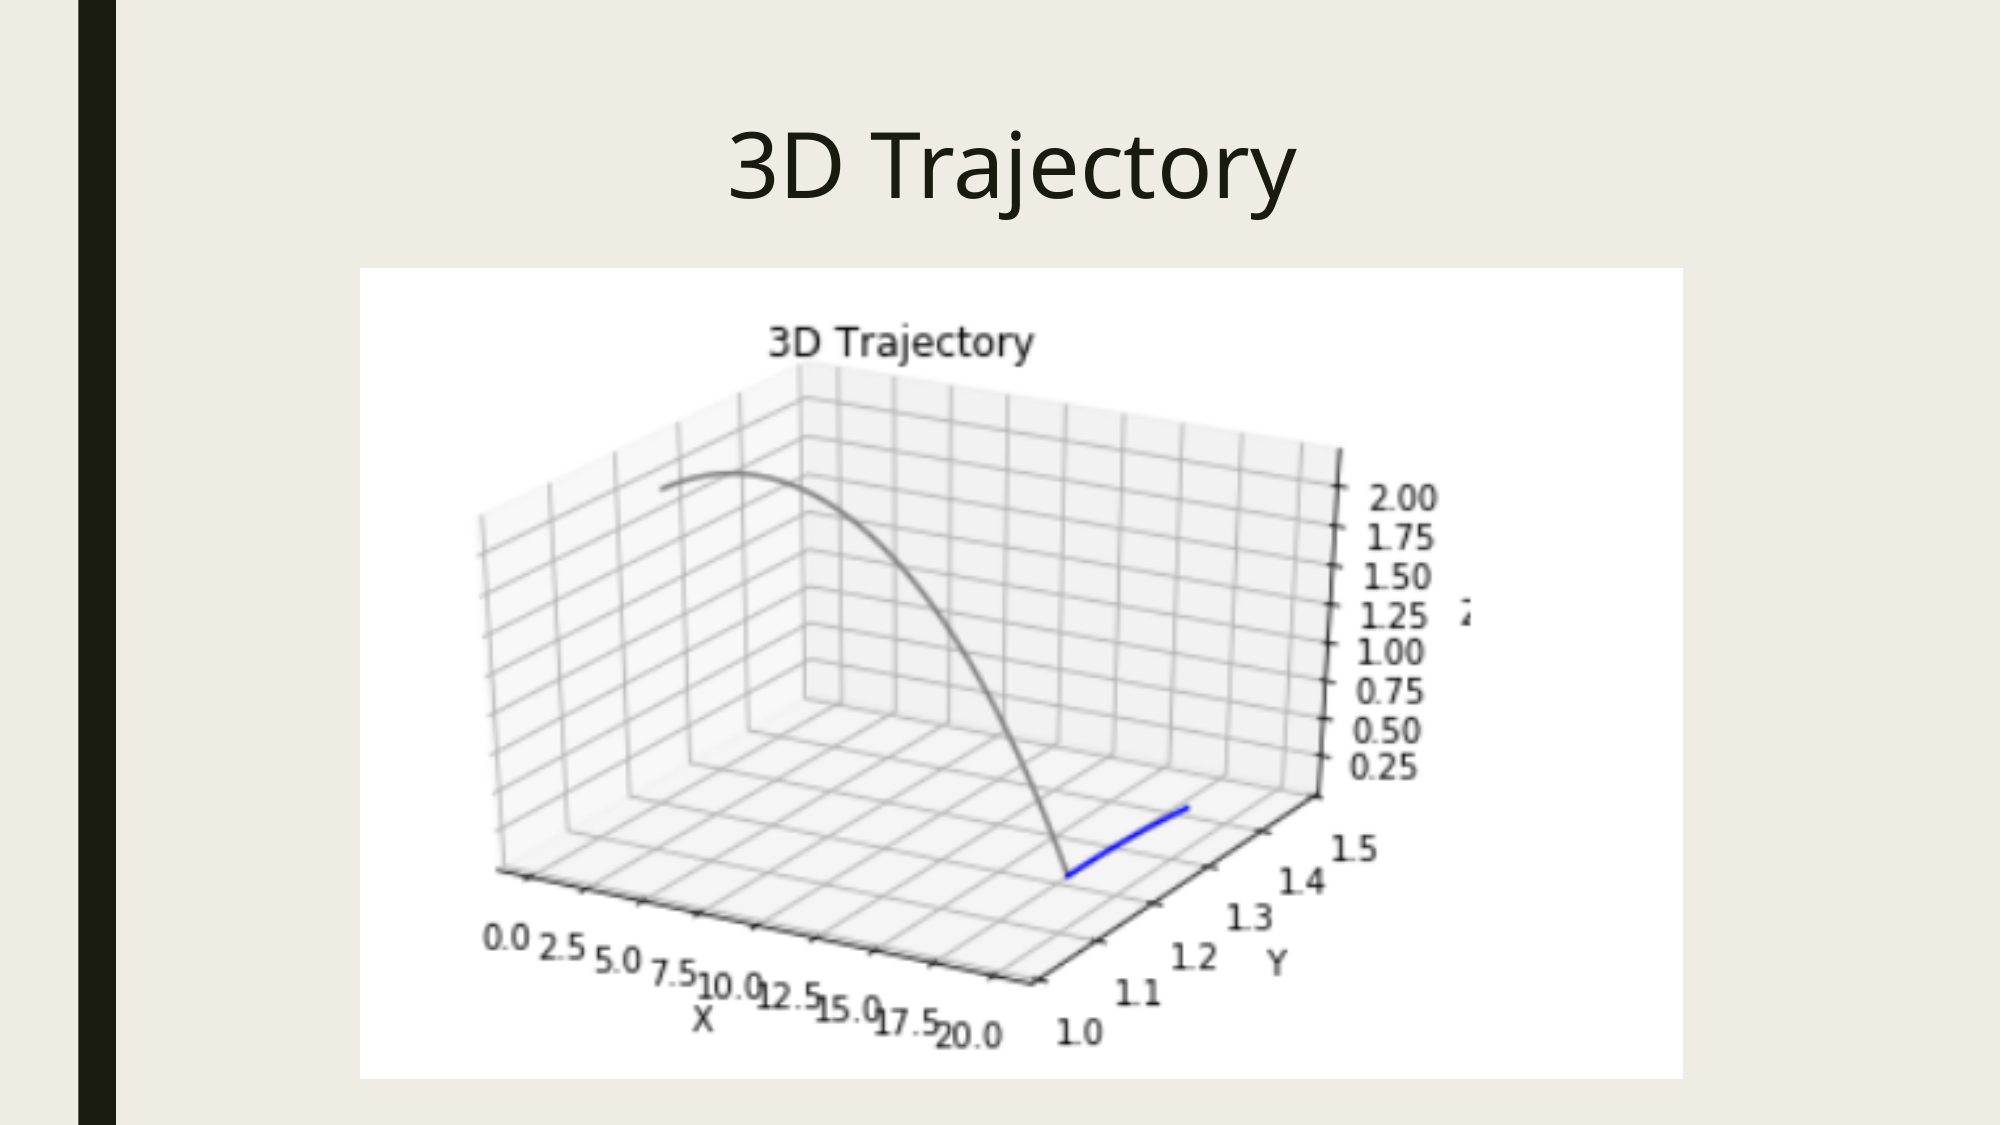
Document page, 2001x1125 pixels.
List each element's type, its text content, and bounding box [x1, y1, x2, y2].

title 3D Trajectory [225, 112, 1800, 357]
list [359, 268, 1683, 1080]
